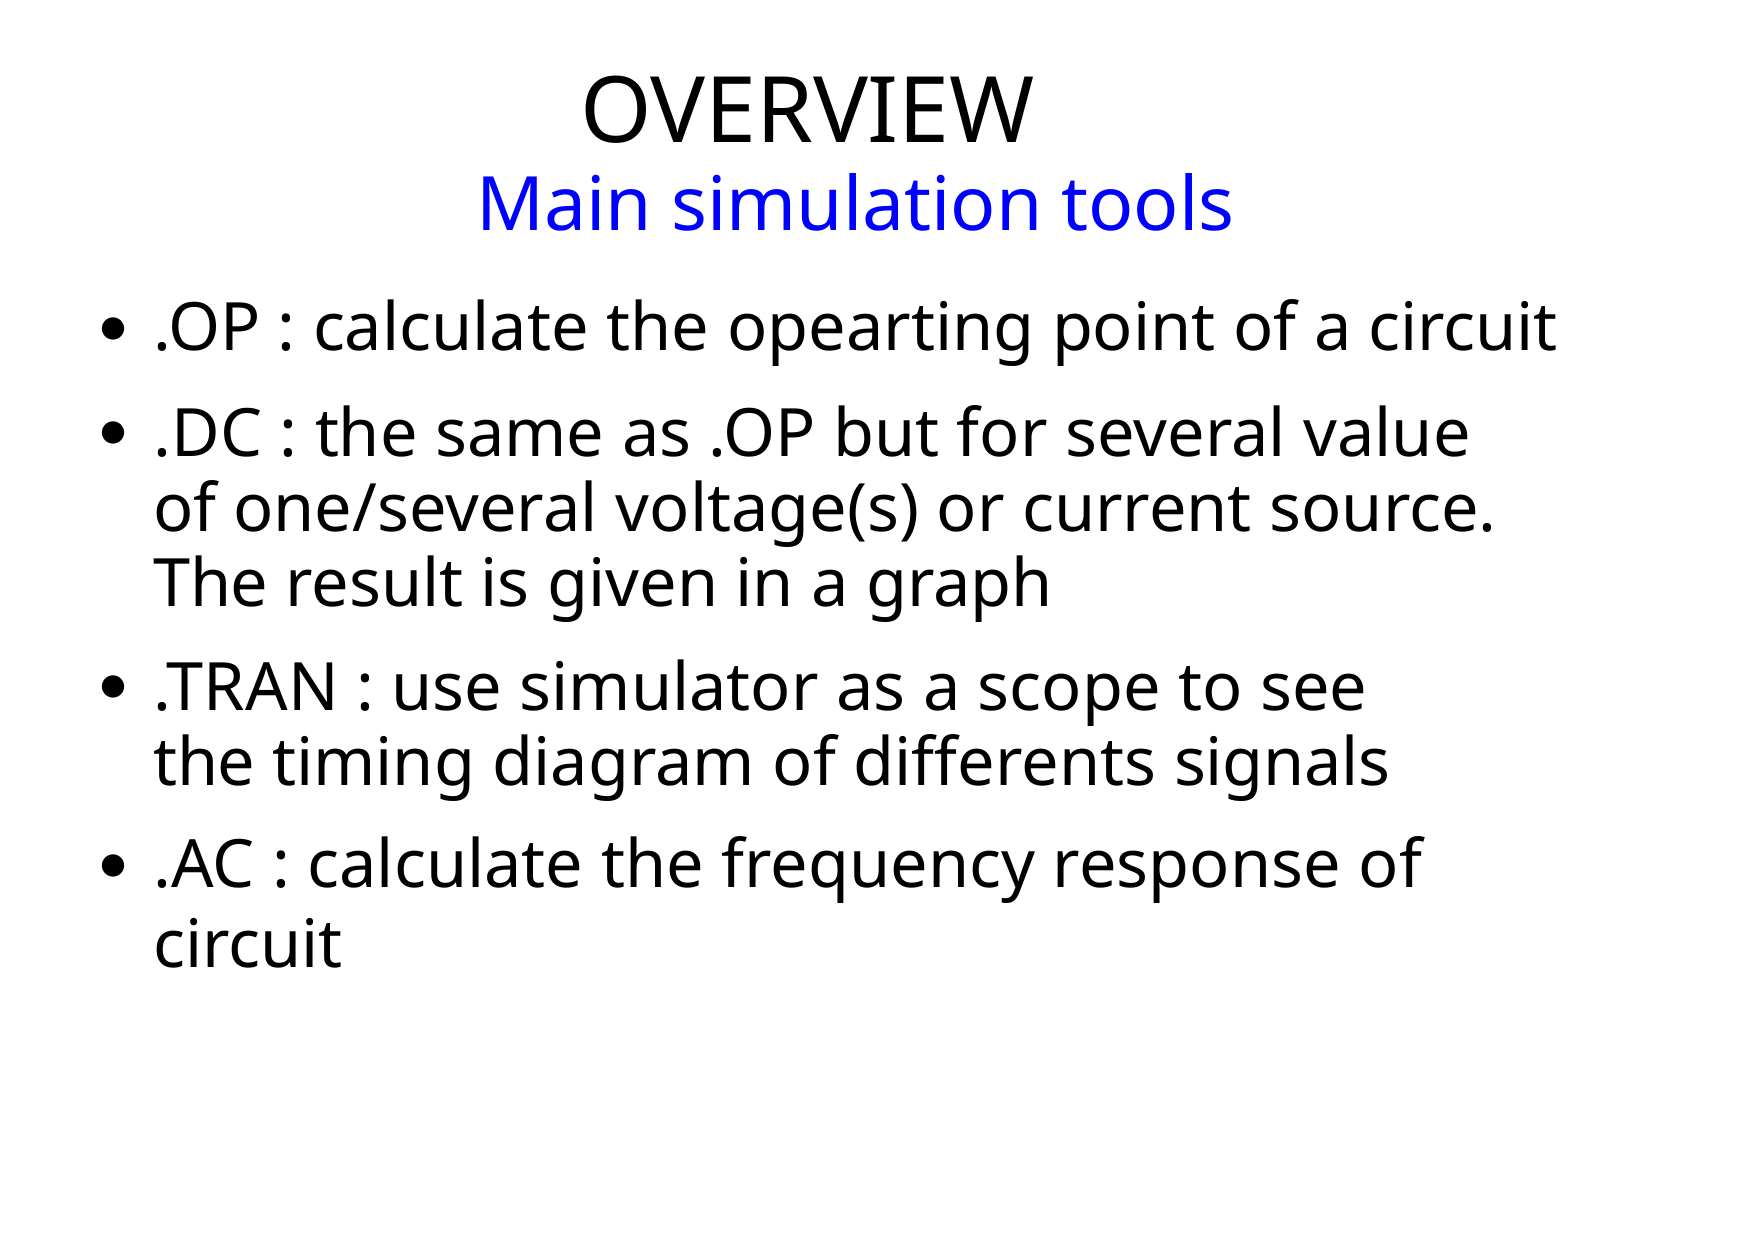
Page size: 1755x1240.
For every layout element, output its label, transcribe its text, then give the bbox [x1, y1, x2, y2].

text_box ● [98, 304, 127, 343]
text_box ● [98, 841, 127, 880]
text_box Main simulation tools .OP : calculate the opearting point of a circuit .DC : the same as .OP but for several value of one/several voltage(s) or current source. The result is given in a graph .TRAN : use simulator as a scope to see the timing diagram of differents signals .AC : calculate the frequency response of circuit [151, 109, 1568, 981]
title OVERVIEW [578, 48, 1076, 109]
text_box ● [98, 408, 127, 447]
text_box ● [98, 662, 127, 701]
